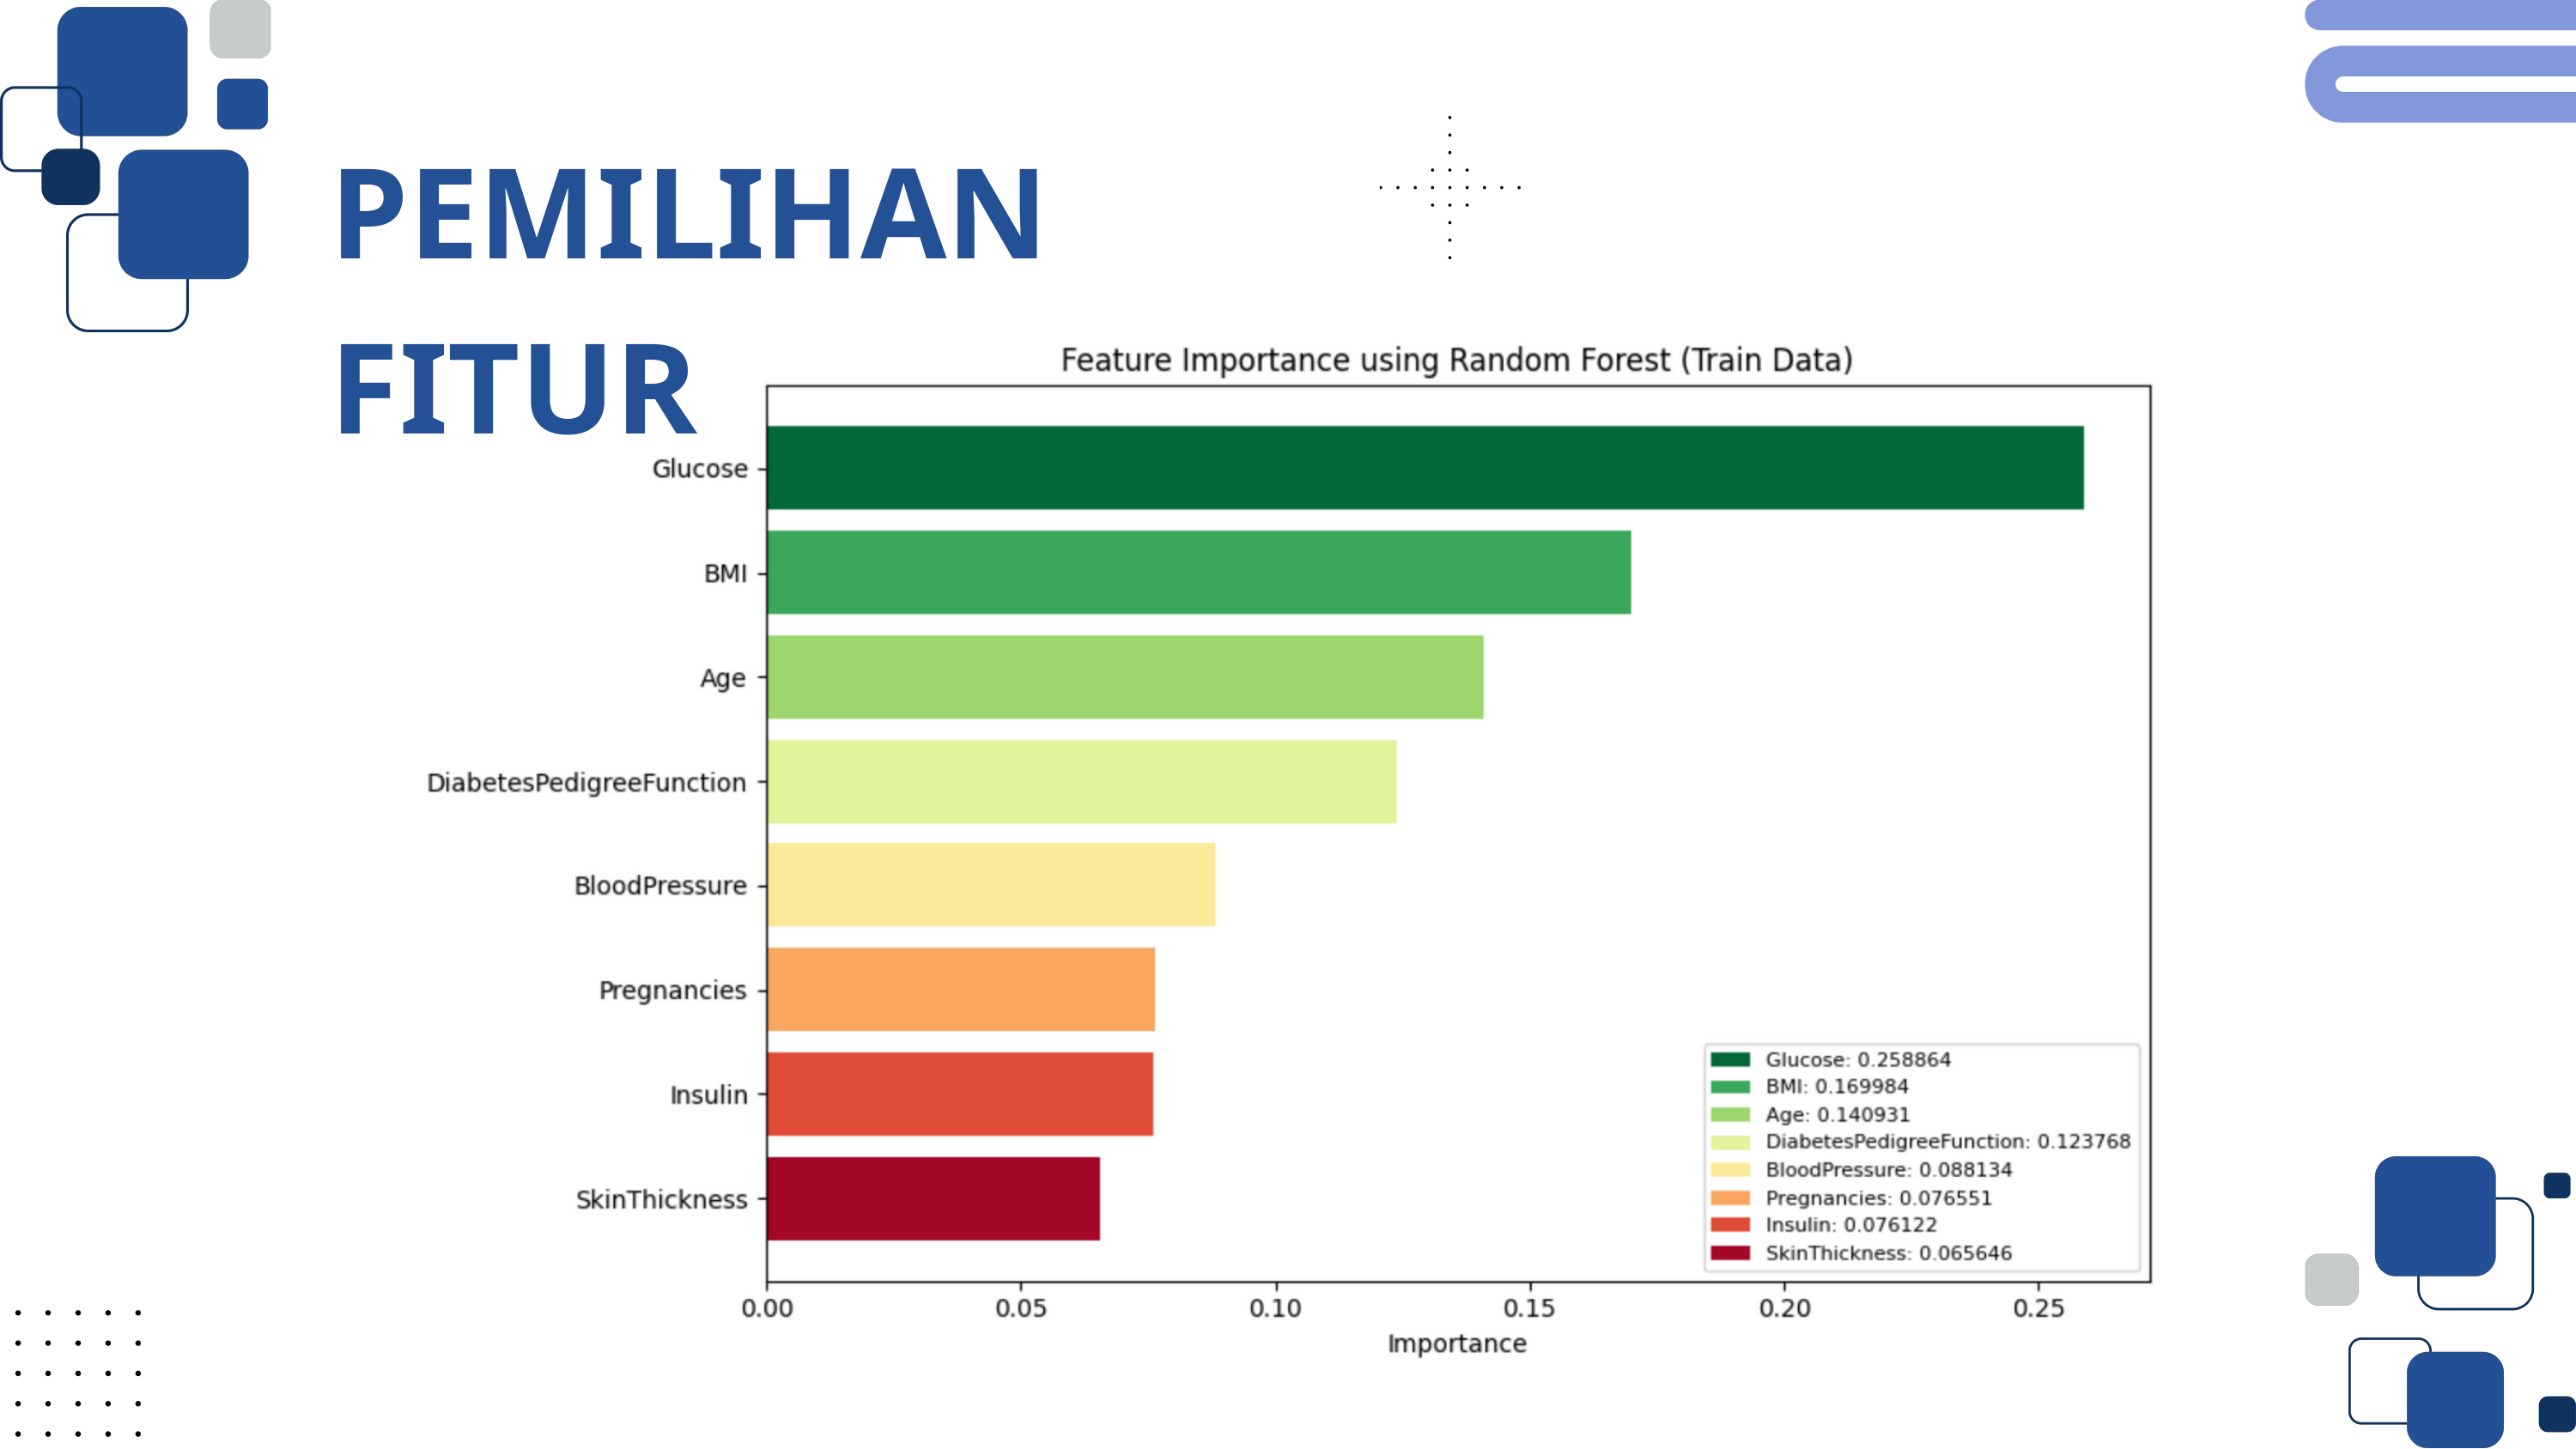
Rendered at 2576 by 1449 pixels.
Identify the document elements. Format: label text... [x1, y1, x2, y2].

text_box [2305, 1156, 2576, 1448]
text_box [0, 1296, 142, 1449]
text_box PEMILIHAN FITUR [330, 108, 1431, 459]
text_box [413, 331, 2163, 1373]
text_box [0, 0, 271, 332]
text_box [1431, 116, 1521, 259]
text_box [2305, 0, 2576, 123]
